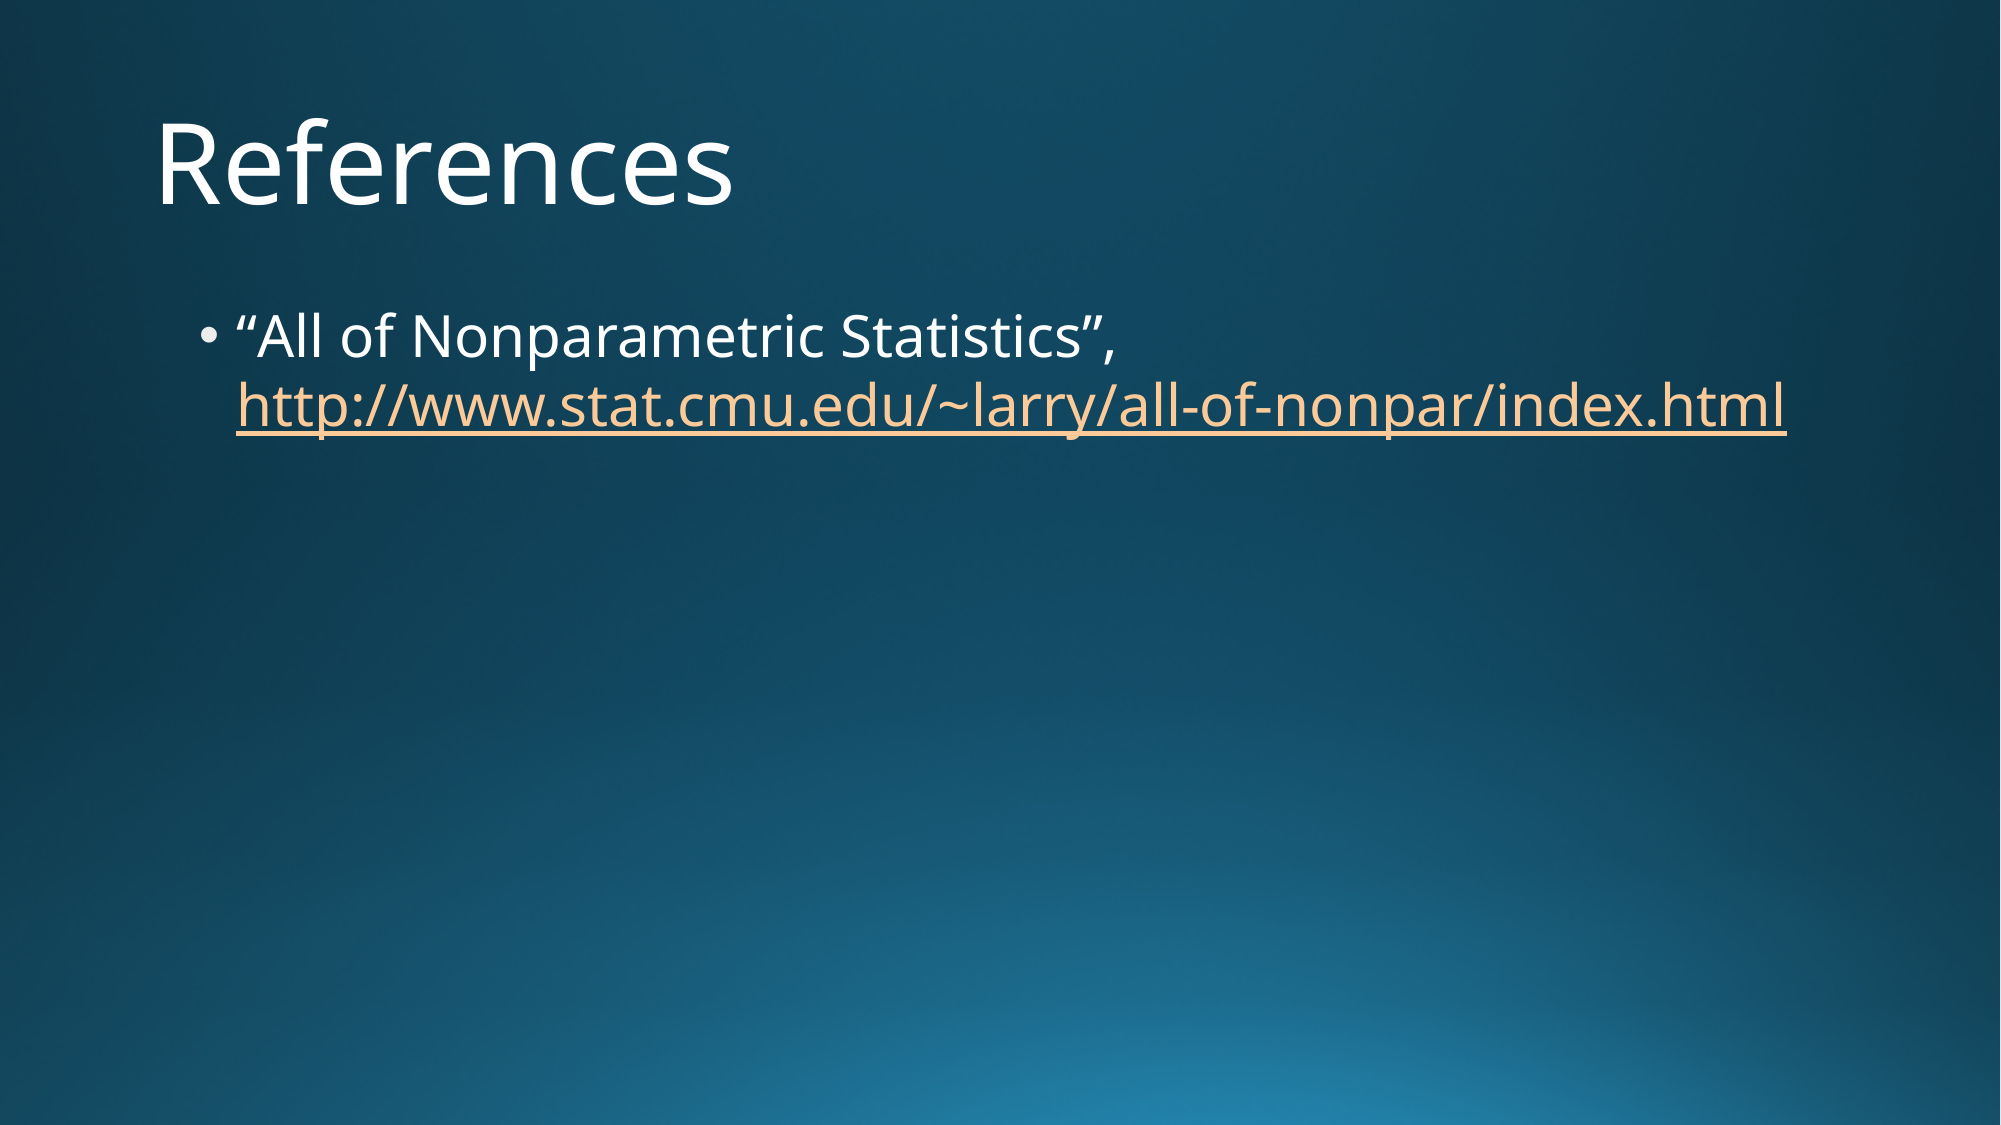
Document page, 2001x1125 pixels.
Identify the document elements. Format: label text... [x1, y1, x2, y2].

picture [0, 0, 2001, 1125]
list “All of Nonparametric Statistics”, http://www.stat.cmu.edu/~larry/all-of-nonpar/index.html [183, 299, 1863, 1125]
title References [137, 59, 1863, 278]
